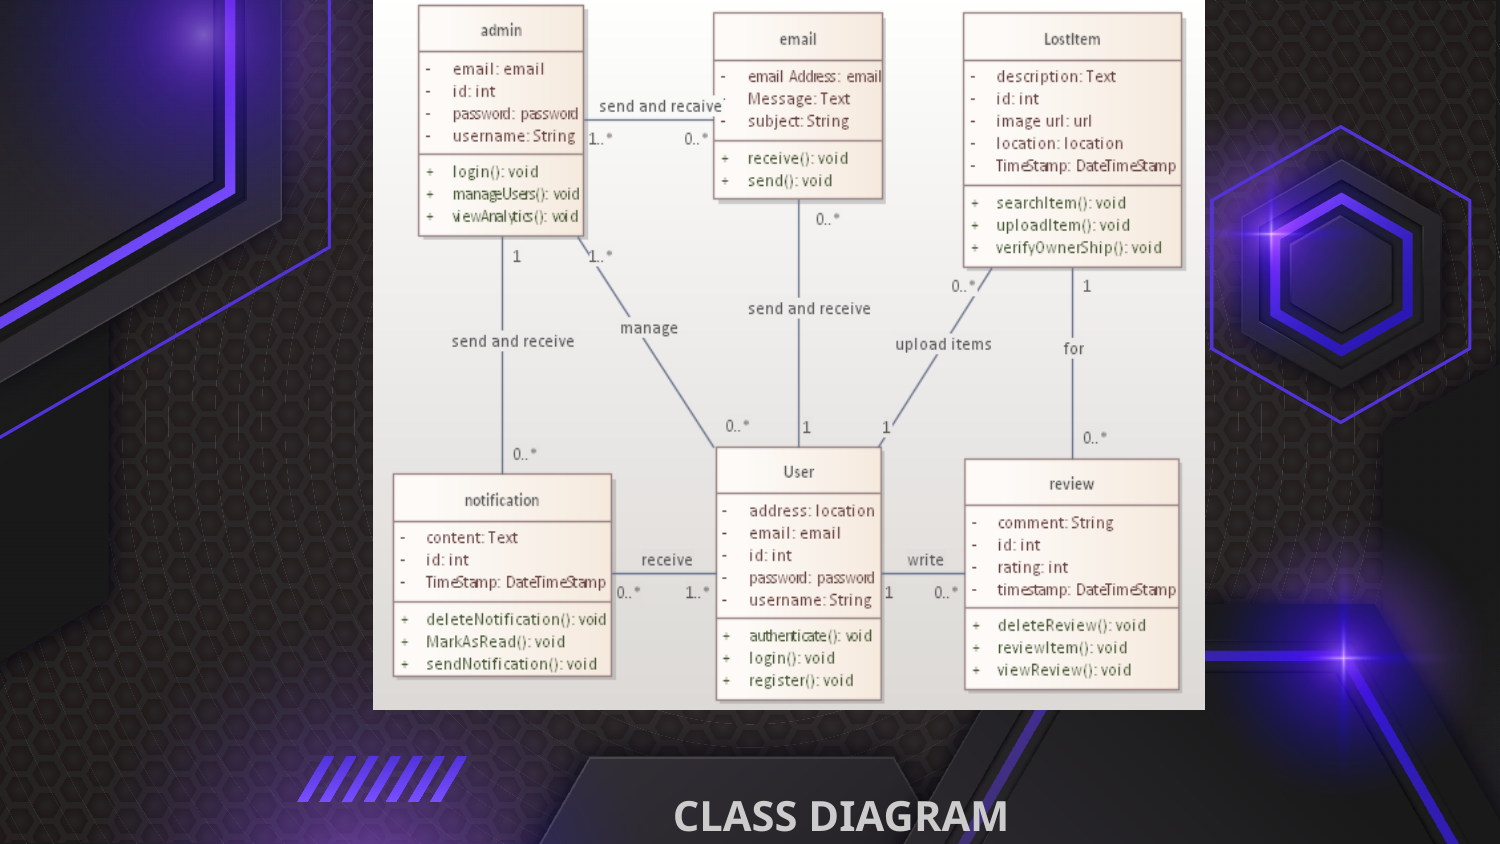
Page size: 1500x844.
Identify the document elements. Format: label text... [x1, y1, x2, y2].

picture [0, 0, 1500, 844]
picture [0, 0, 327, 434]
subtitle CLASS DIAGRAM [494, 774, 1165, 844]
